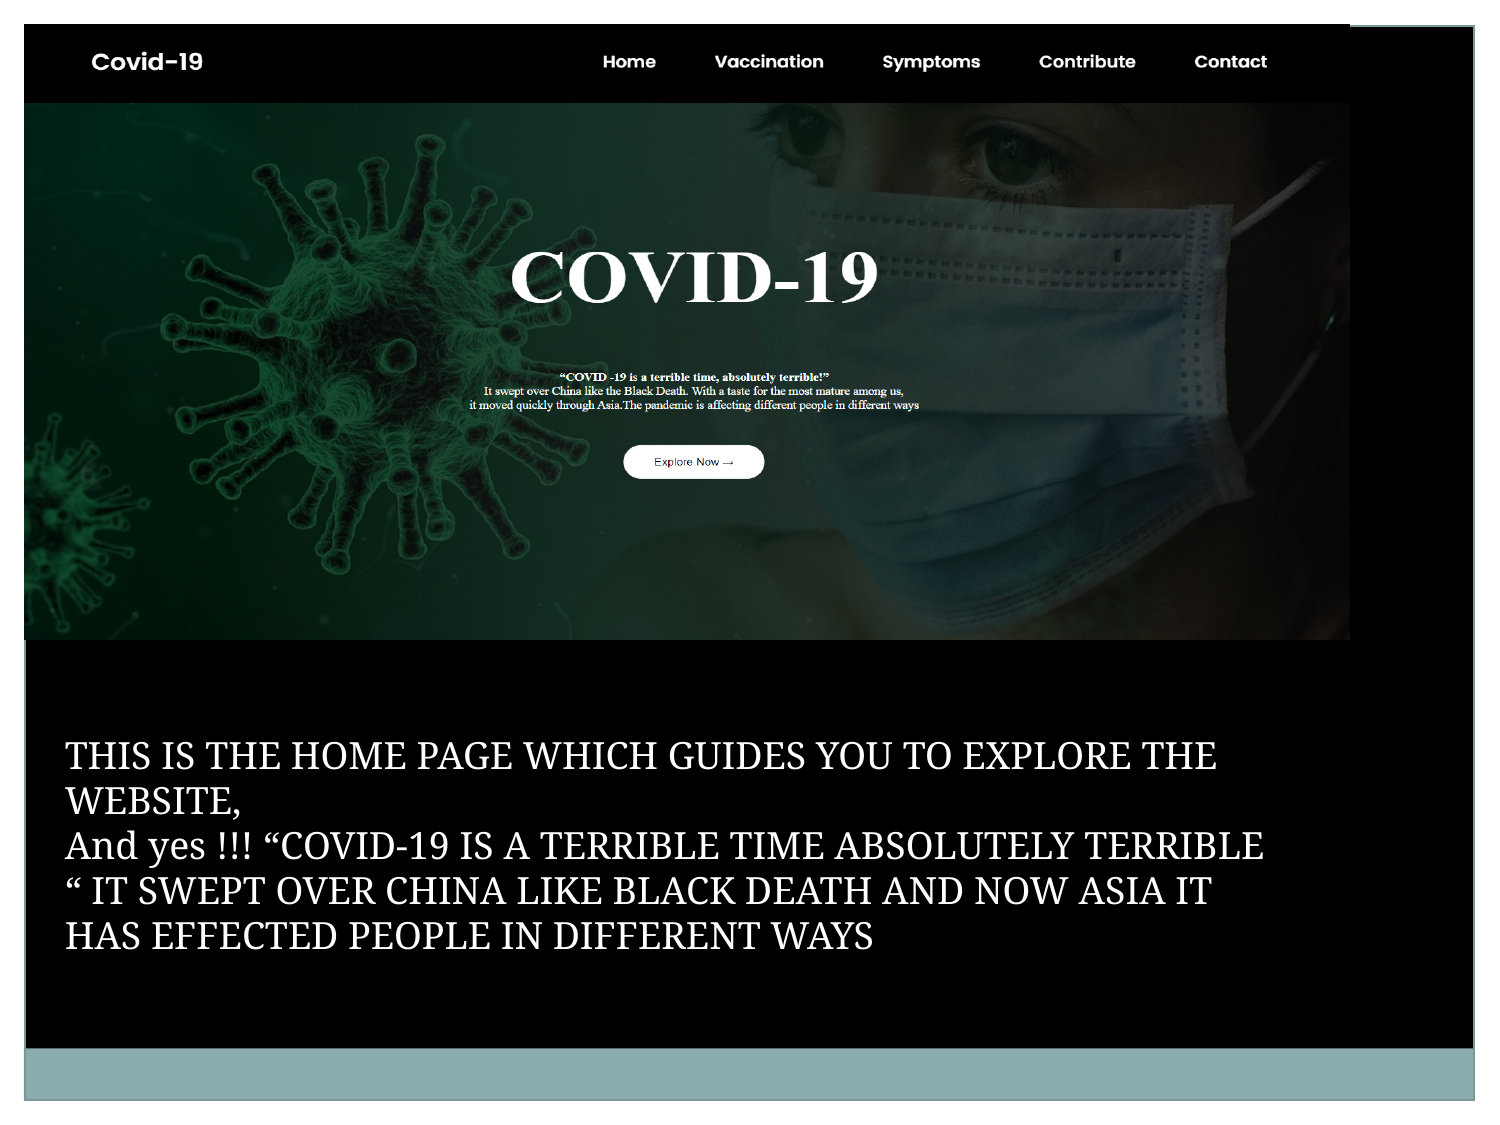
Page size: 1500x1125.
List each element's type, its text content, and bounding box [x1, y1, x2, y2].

text_box THIS IS THE HOME PAGE WHICH GUIDES YOU TO EXPLORE THE WEBSITE, And yes !!! “COVID-19 IS A TERRIBLE TIME ABSOLUTELY TERRIBLE “ IT SWEPT OVER CHINA LIKE BLACK DEATH AND NOW ASIA IT HAS EFFECTED PEOPLE IN DIFFERENT WAYS [50, 724, 1300, 965]
picture [24, 24, 1351, 640]
